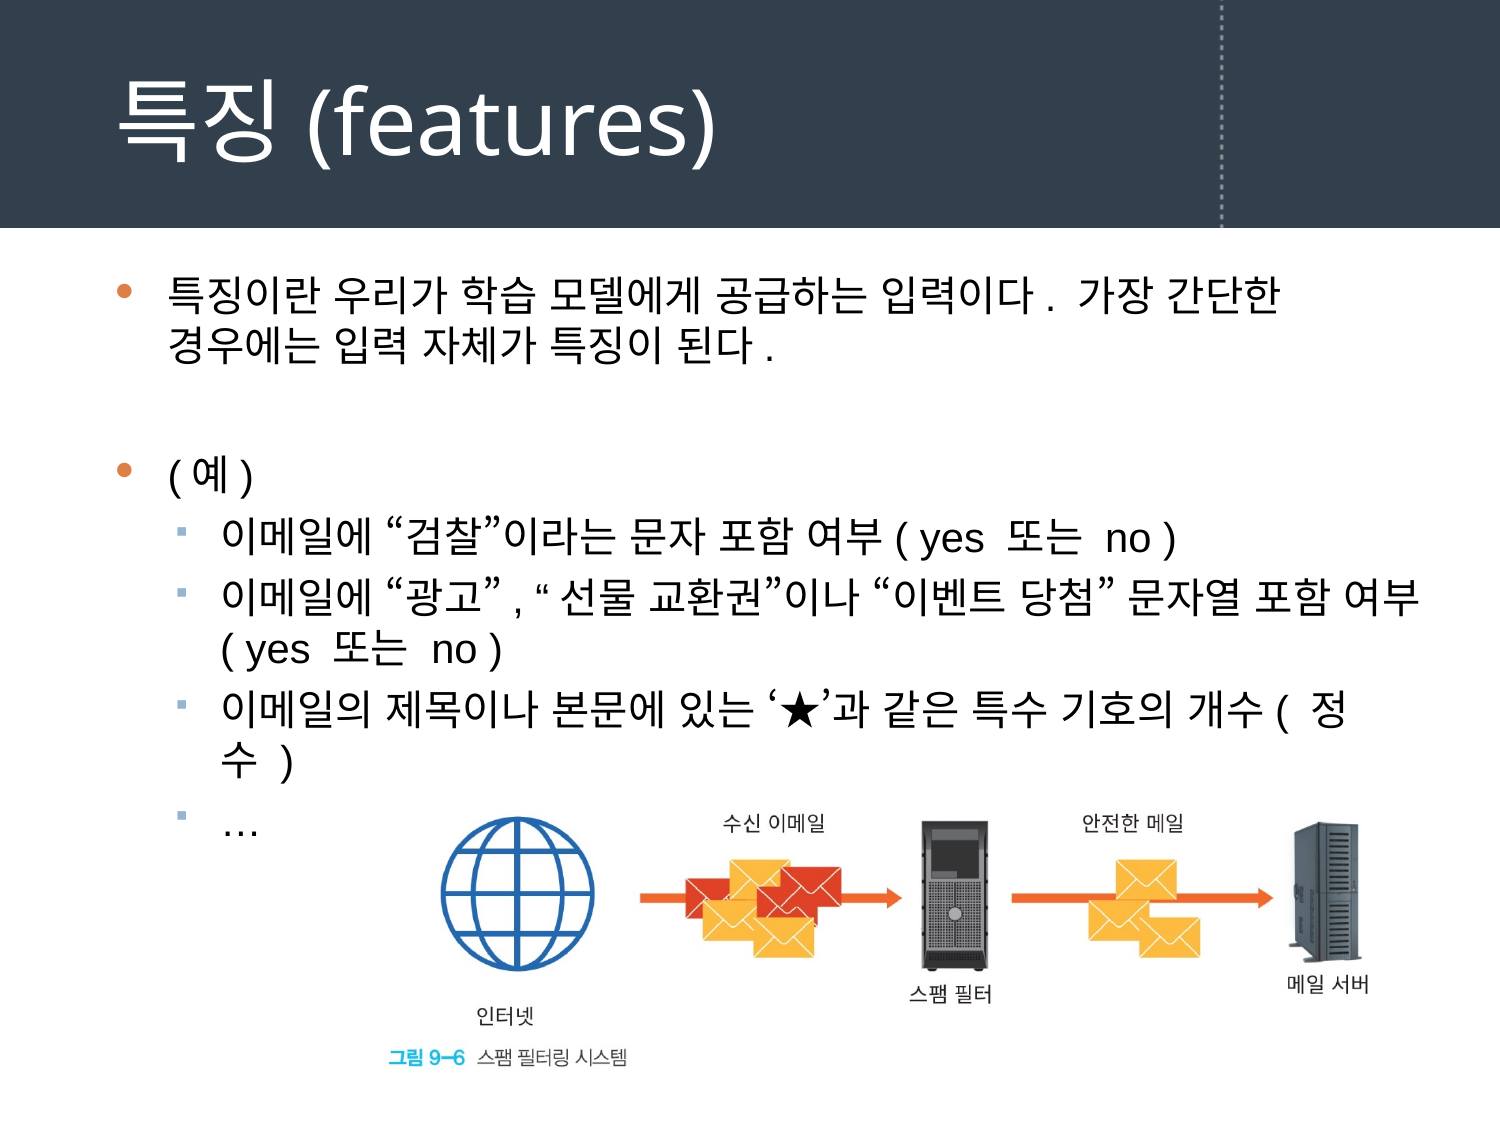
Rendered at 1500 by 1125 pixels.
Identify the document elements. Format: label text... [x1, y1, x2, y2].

picture [0, 0, 1500, 228]
picture [383, 809, 1371, 1069]
title 특징(features) [100, 37, 1438, 200]
list 특징이란 우리가 학습 모델에게 공급하는 입력이다. 가장 간단한 경우에는 입력 자체가 특징이 된다. (예) 이메일에 “검찰”이라는 문자 포함 여부( yes 또는 no ) 이메일에 “광고”, “선물 교환권”이나 “이벤트 당첨” 문자열 포함 여부( yes 또는 no ) 이메일의 제목이나 본문에 있는 ‘★’과 같은 특수 기호의 개수( 정수 ) … [100, 262, 1438, 1000]
